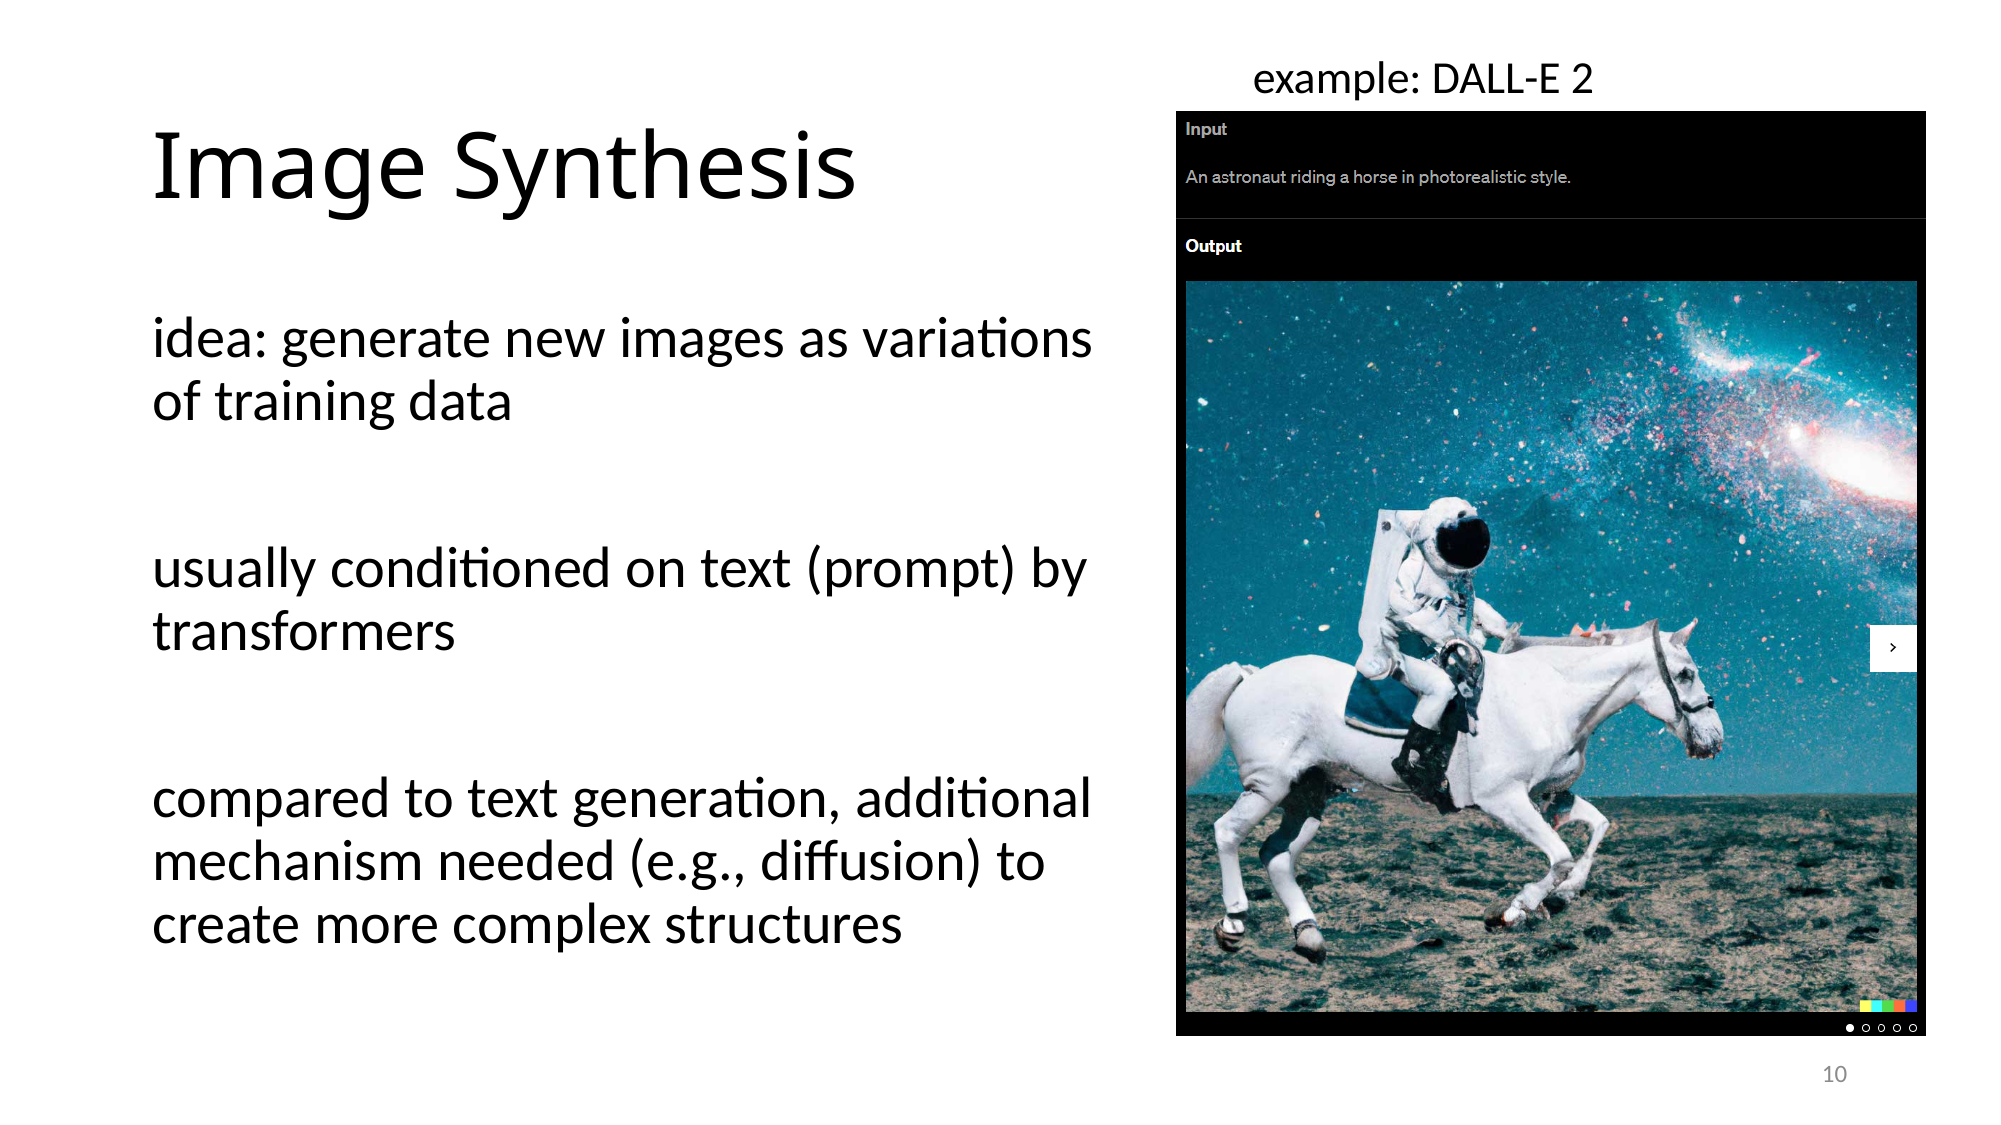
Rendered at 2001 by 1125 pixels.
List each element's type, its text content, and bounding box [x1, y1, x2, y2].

text_box example: DALL-E 2 [1238, 40, 1639, 110]
slide_number 10 [1412, 1042, 1863, 1103]
list idea: generate new images as variations of training data usually conditioned on text (prompt) by transformers compared to text generation, additional mechanism needed (e.g., diffusion) to create more complex structures [137, 299, 1114, 1014]
picture [1176, 111, 1926, 1036]
title Image Synthesis [137, 59, 1863, 278]
